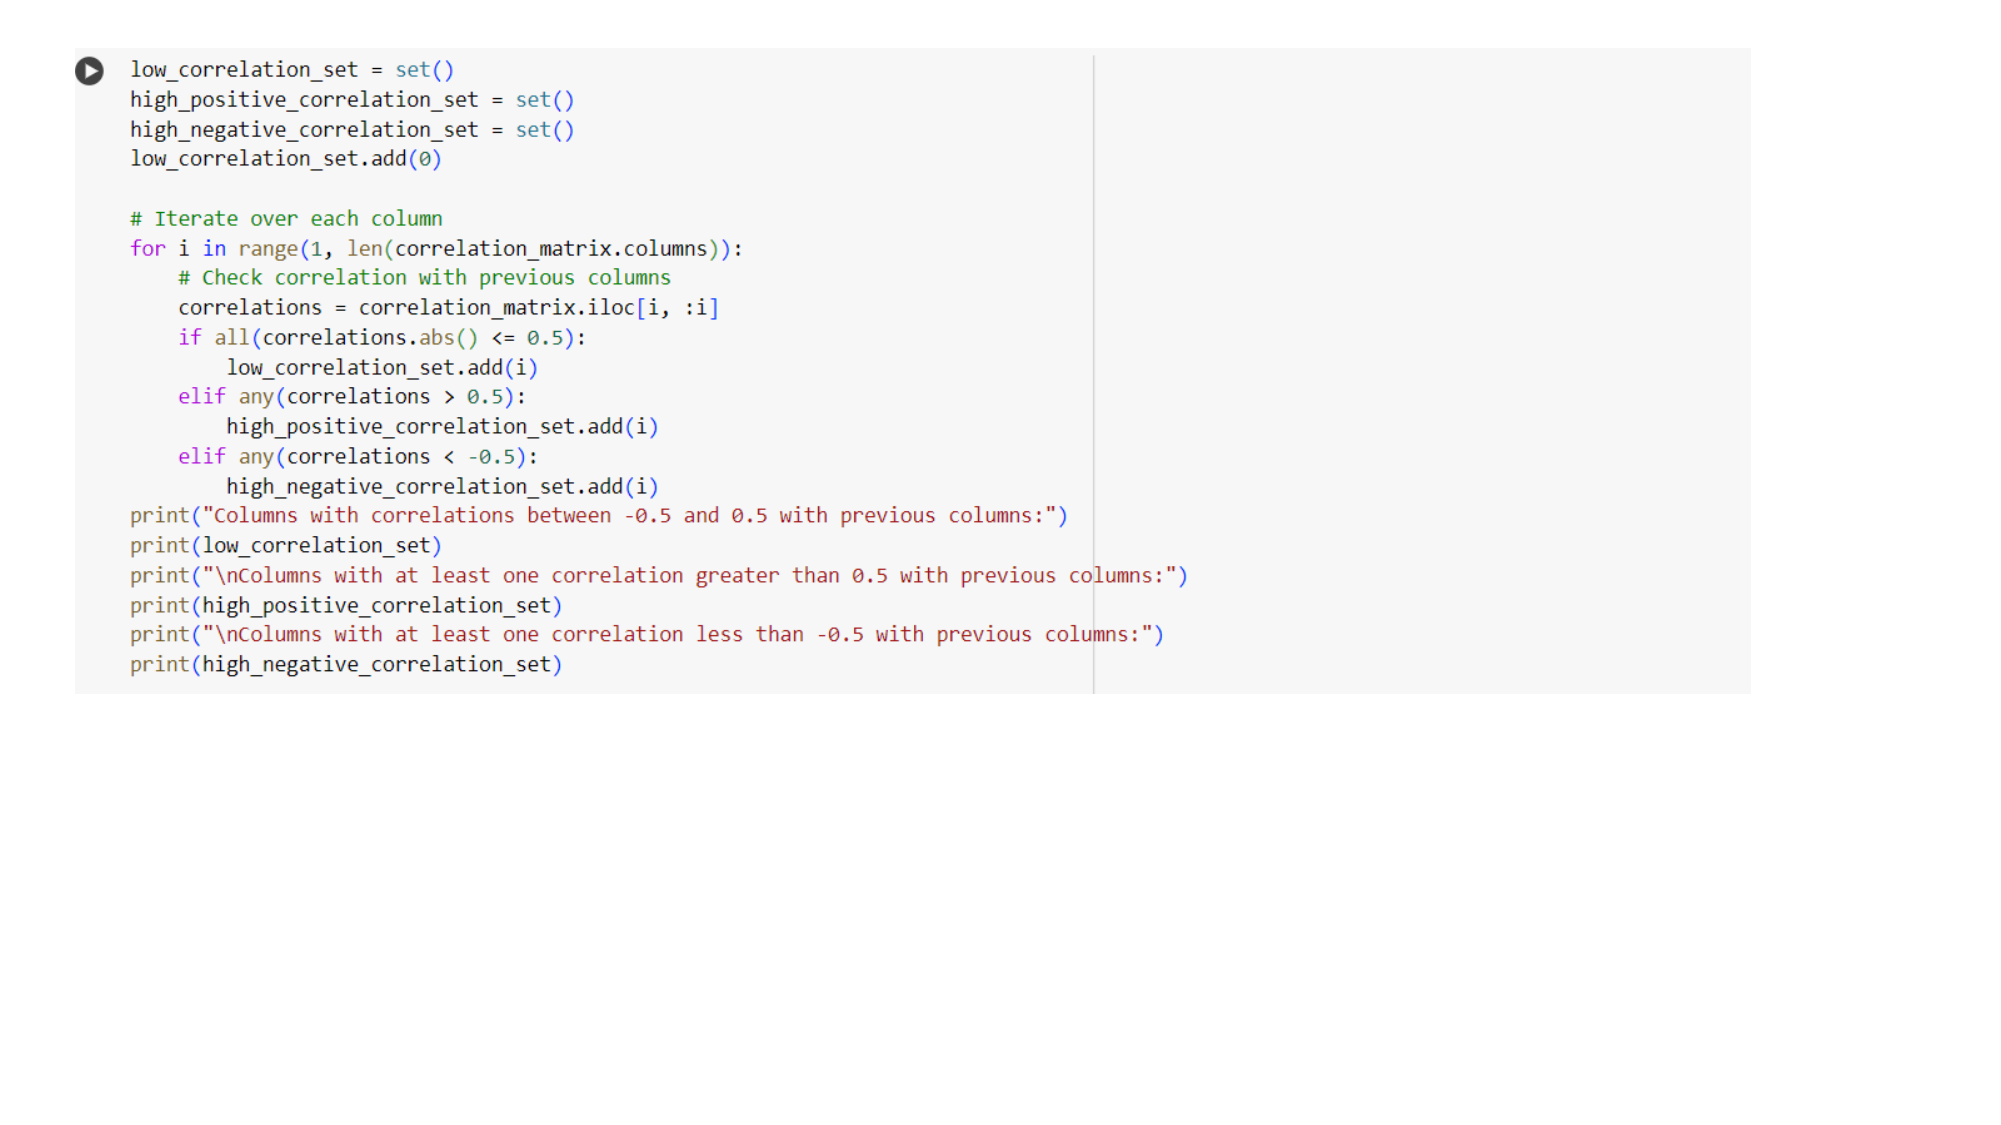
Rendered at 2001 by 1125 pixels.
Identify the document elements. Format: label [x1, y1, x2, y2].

picture [75, 48, 1751, 694]
